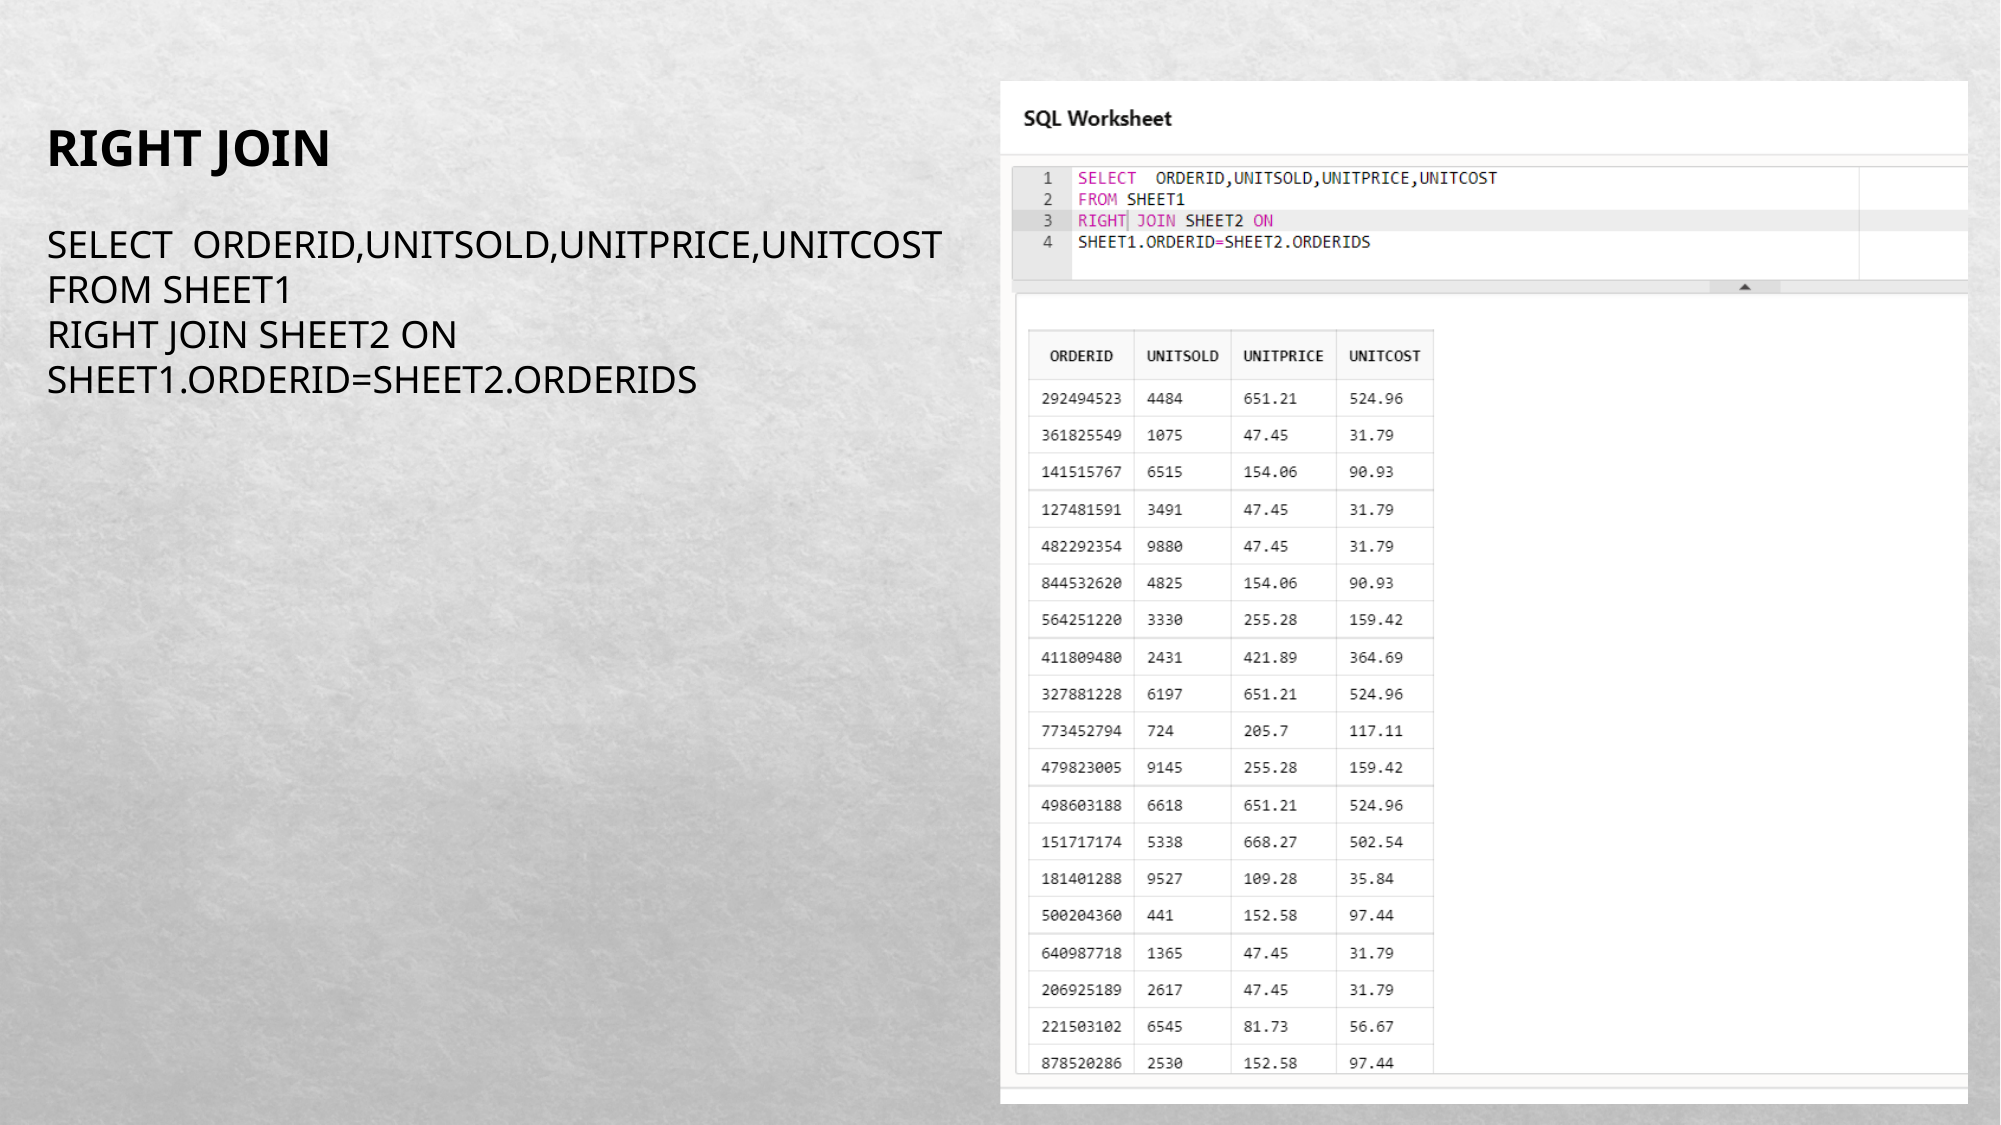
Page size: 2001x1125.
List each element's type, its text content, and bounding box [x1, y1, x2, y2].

text_box SELECT ORDERID,UNITSOLD,UNITPRICE,UNITCOST FROM SHEET1 RIGHT JOIN SHEET2 ON SHEET1.ORDERID=SHEET2.ORDERIDS [32, 213, 992, 408]
picture [999, 81, 1969, 1105]
text_box RIGHT JOIN [32, 109, 992, 185]
